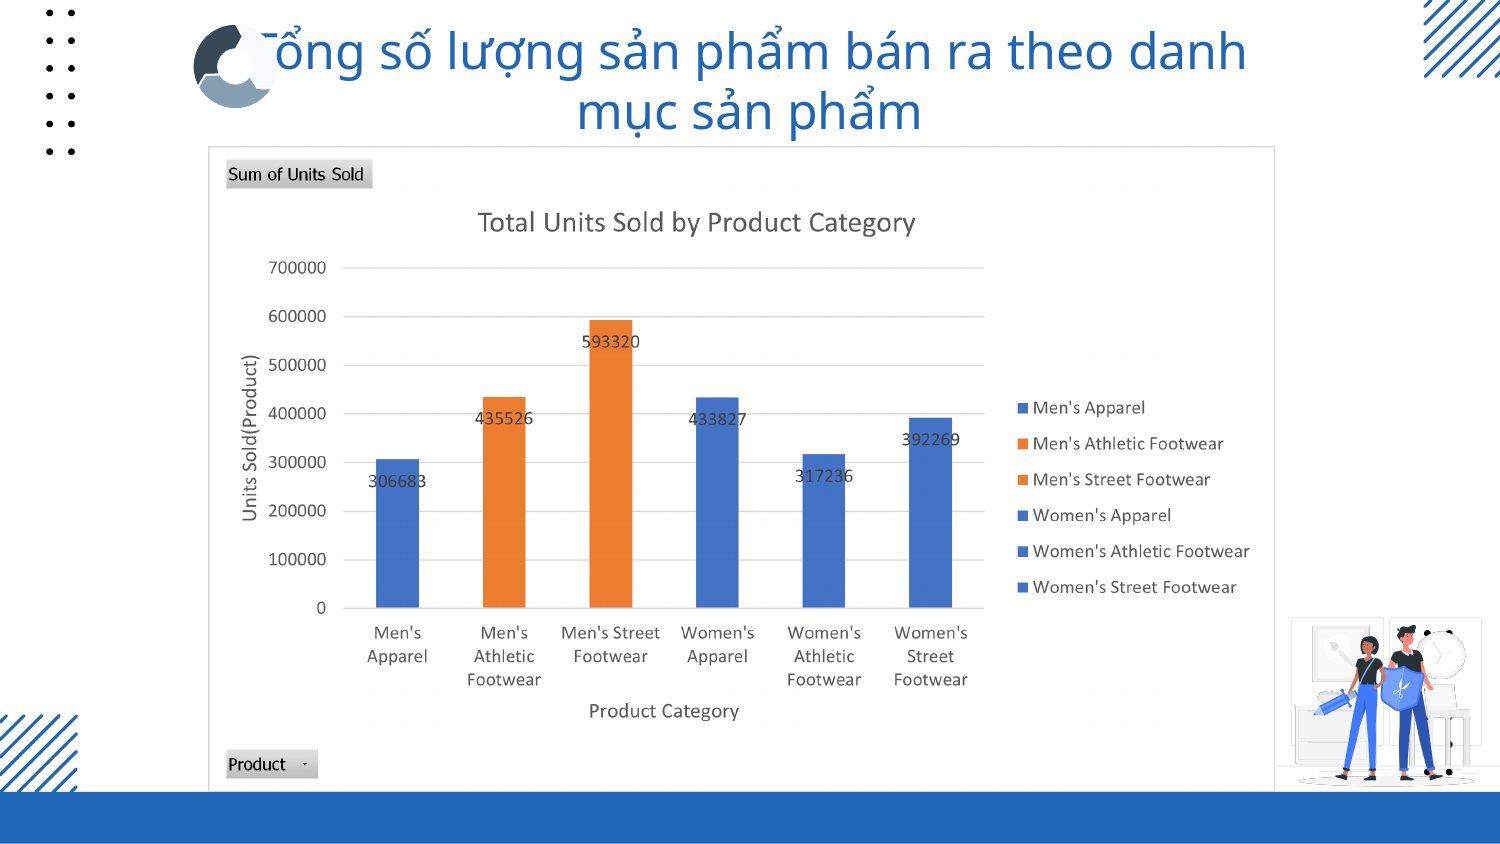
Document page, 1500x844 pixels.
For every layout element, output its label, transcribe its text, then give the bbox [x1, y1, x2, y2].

title Tổng số lượng sản phẩm bán ra theo danh mục sản phẩm [205, 61, 1294, 156]
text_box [184, 24, 280, 109]
picture [207, 145, 1500, 799]
